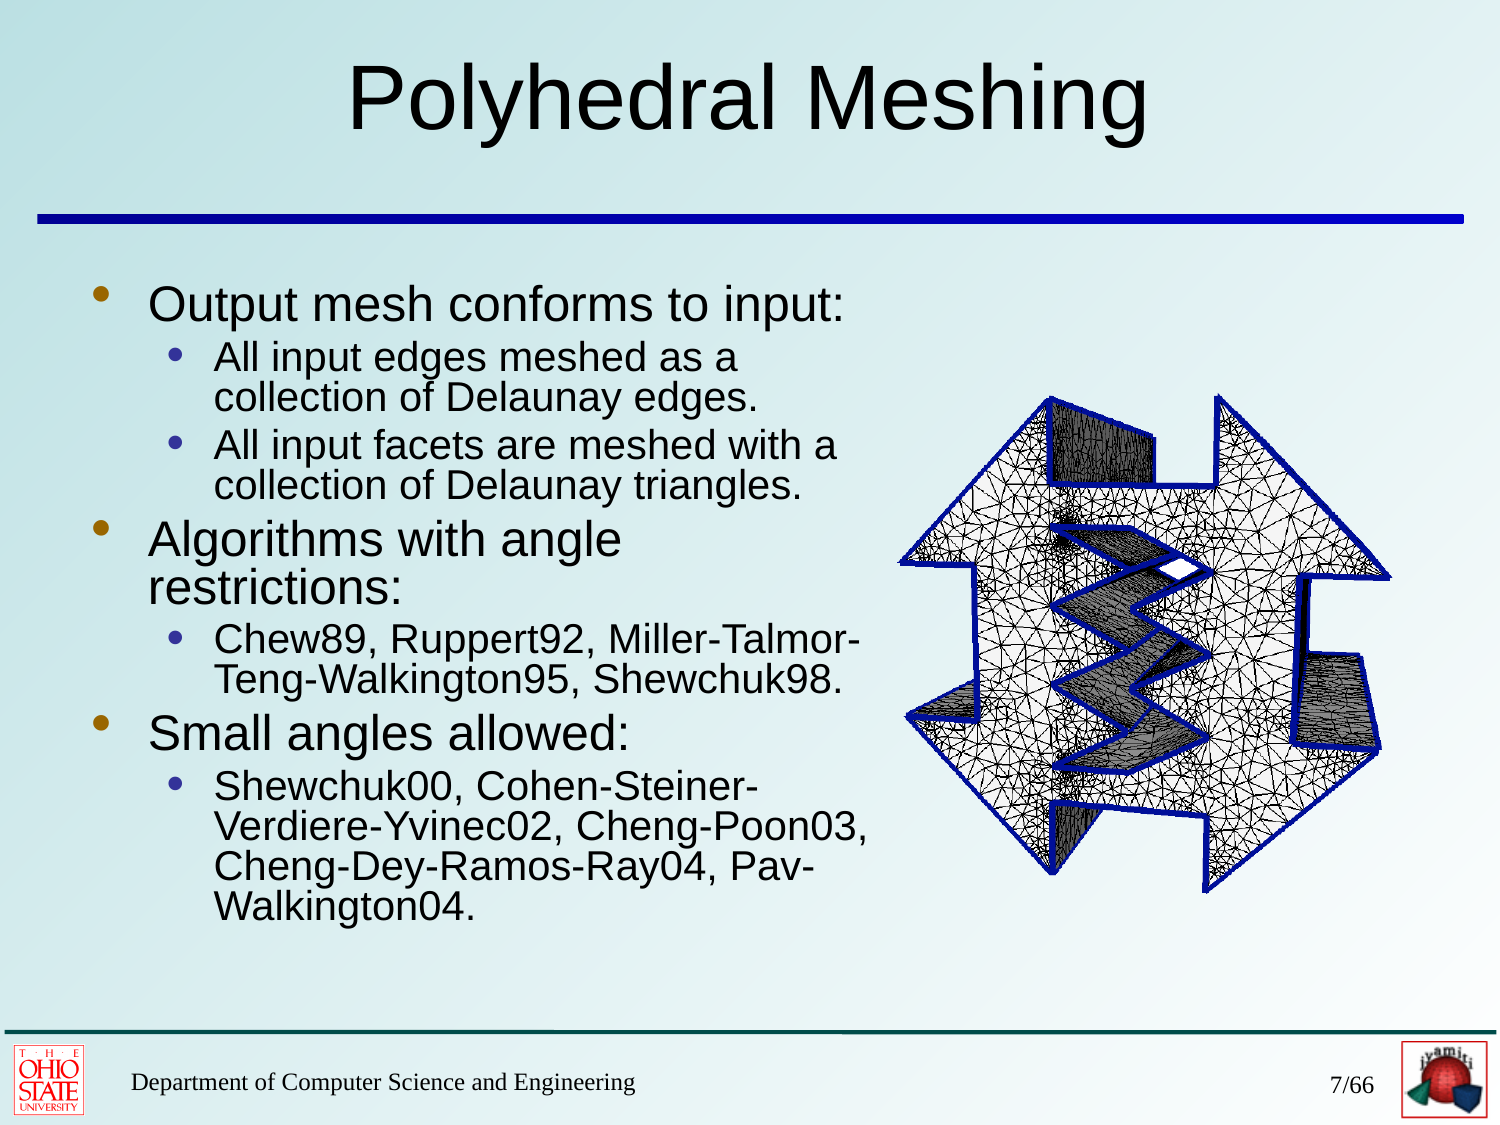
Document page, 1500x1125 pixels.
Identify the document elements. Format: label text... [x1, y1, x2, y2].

picture [1400, 1041, 1491, 1120]
title Polyhedral Meshing [110, 0, 1389, 212]
picture [862, 374, 1426, 913]
list Output mesh conforms to input: All input edges meshed as a collection of Delaunay edges. All input facets are meshed with a collection of Delaunay triangles. Algorithms with angle restrictions: Chew89, Ruppert92, Miller-Talmor-Teng-Walkington95, Shewchuk98. Small angles allowed: Shewchuk00, Cohen-Steiner-Verdiere-Yvinec02, Cheng-Poon03, Cheng-Dey-Ramos-Ray04, Pav-Walkington04. [76, 273, 888, 949]
